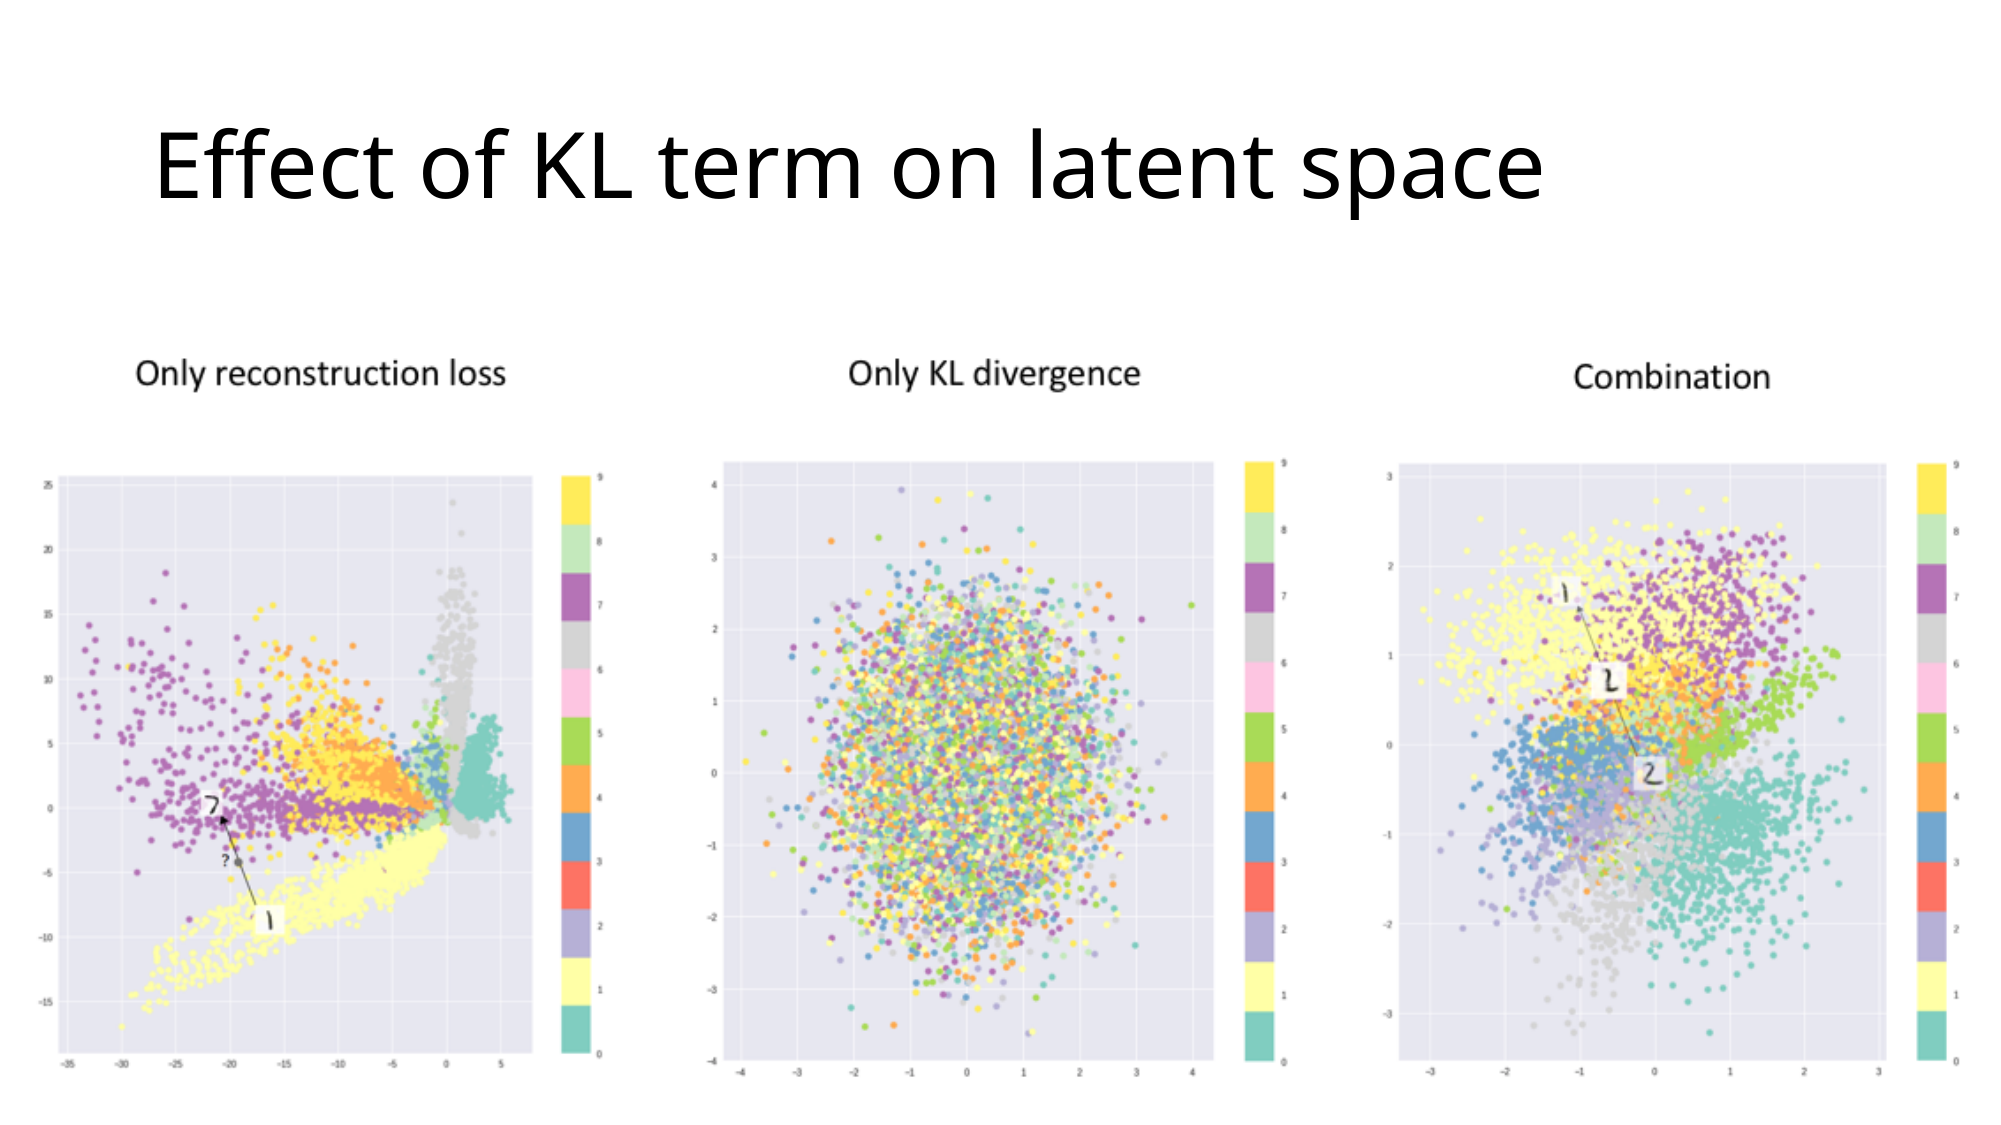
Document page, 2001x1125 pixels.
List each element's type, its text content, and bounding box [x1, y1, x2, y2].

title Effect of KL term on latent space [137, 59, 1863, 278]
picture [0, 313, 2000, 1123]
